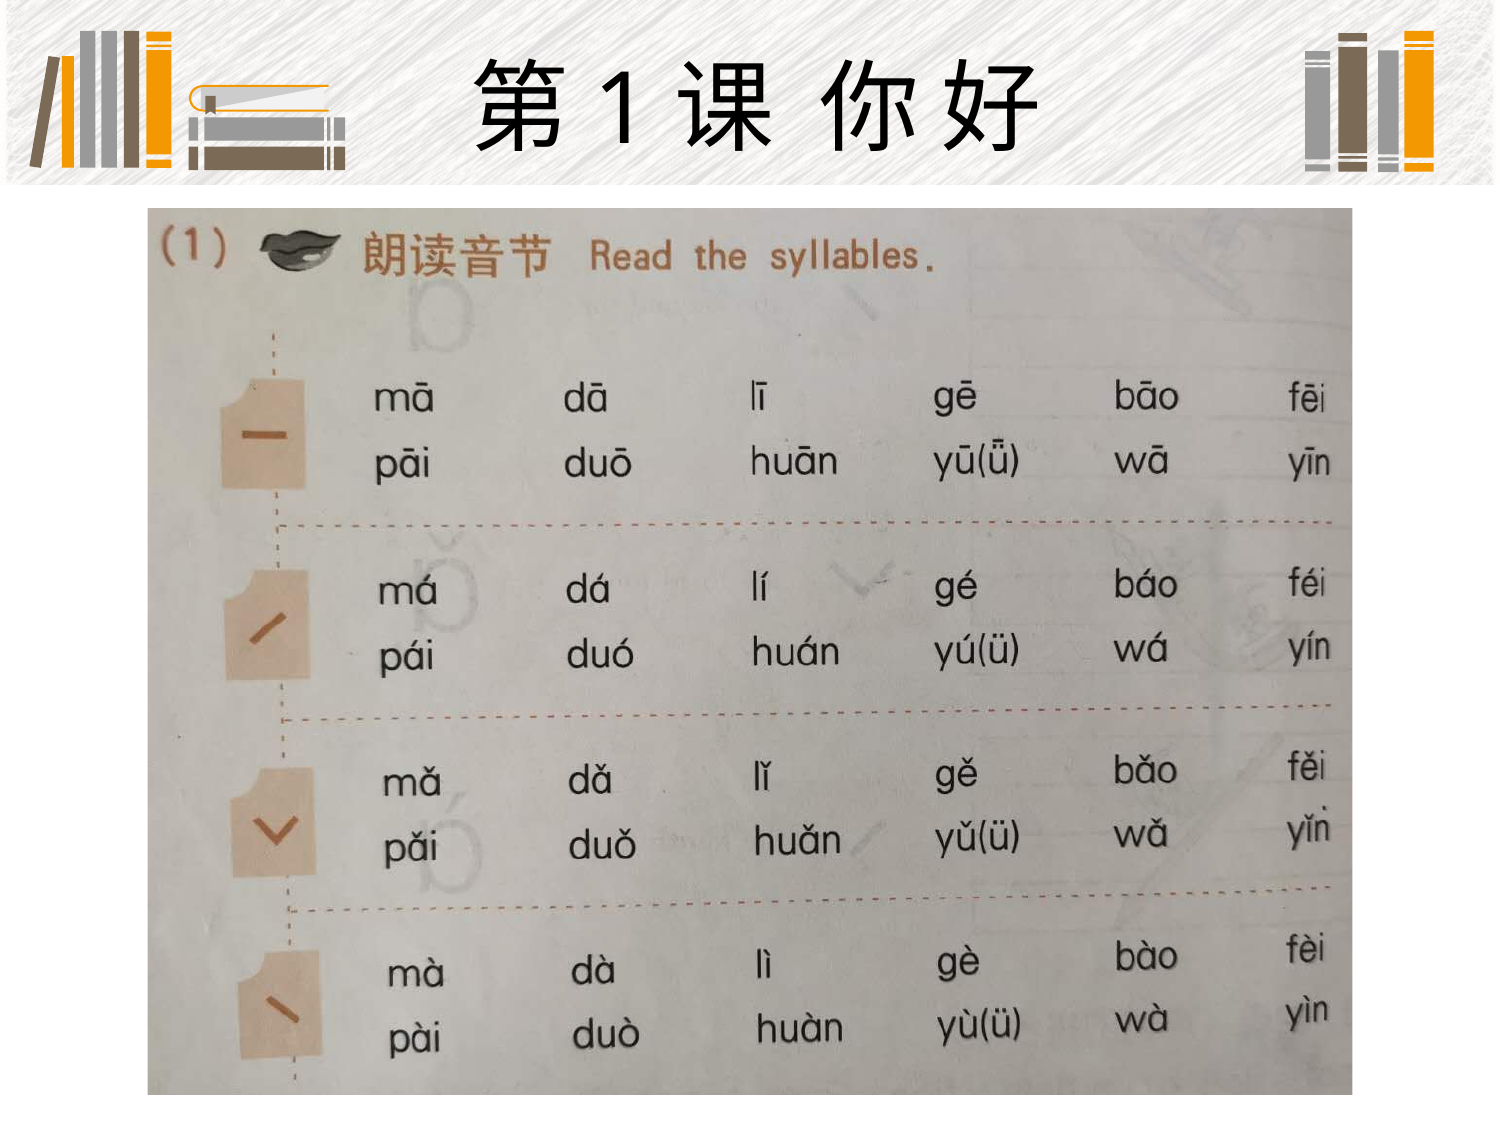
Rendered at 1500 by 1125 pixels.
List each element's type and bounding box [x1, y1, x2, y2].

picture [0, 0, 1500, 185]
list [147, 207, 1353, 1096]
text_box [29, 30, 346, 171]
text_box [1304, 30, 1434, 173]
